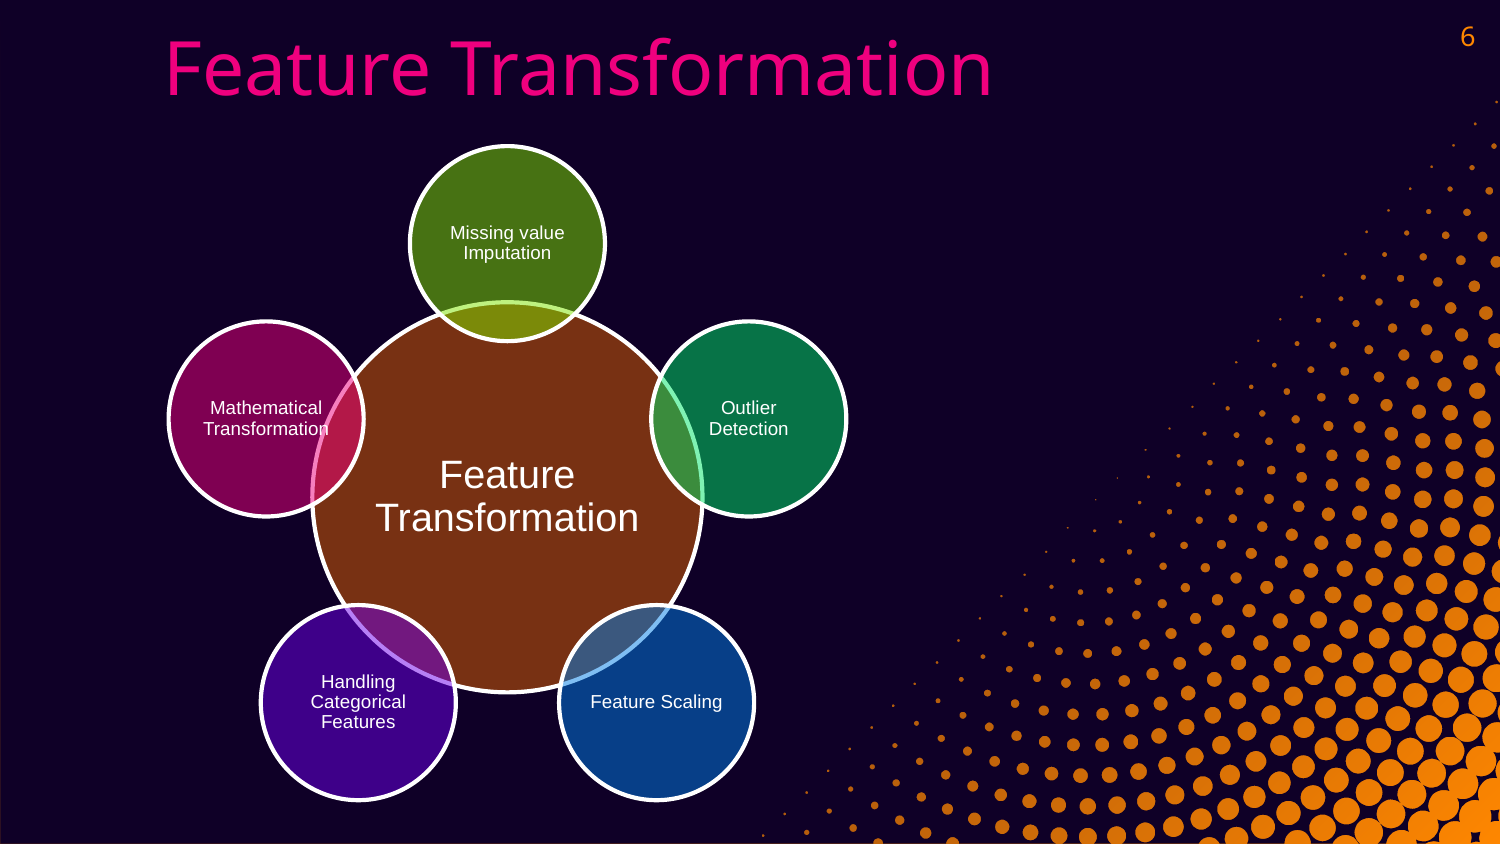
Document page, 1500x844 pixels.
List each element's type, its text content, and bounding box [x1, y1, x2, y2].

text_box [0, 133, 1097, 813]
title Feature Transformation [163, 0, 1145, 111]
slide_number 6 [1385, 5, 1476, 71]
